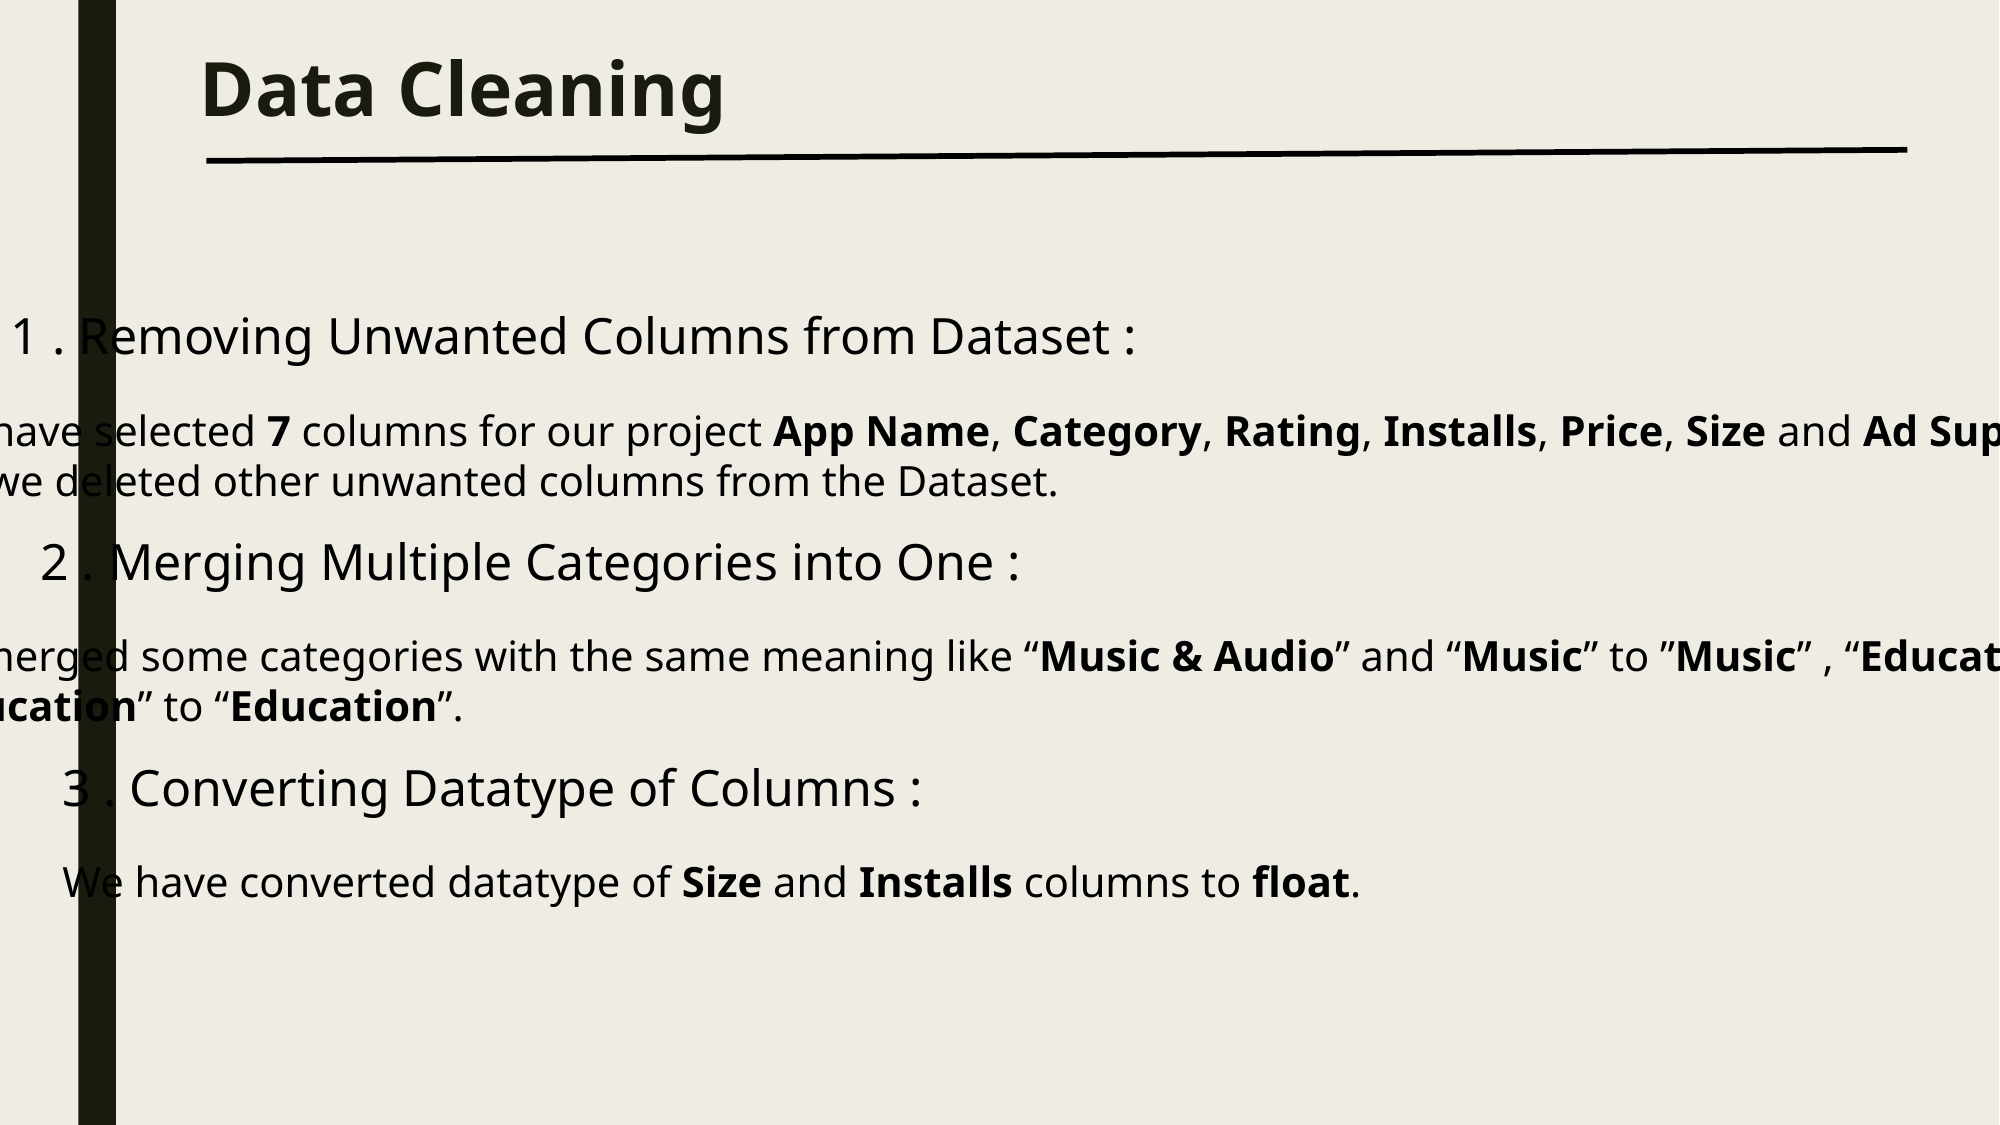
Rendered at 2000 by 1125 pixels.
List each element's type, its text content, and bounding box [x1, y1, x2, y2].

text_box 2 . Merging Multiple Categories into One : [25, 523, 1037, 598]
text_box 1 . Removing Unwanted Columns from Dataset : [0, 297, 1153, 372]
text_box We have converted datatype of Size and Installs columns to float. [47, 848, 1377, 914]
text_box 3 . Converting Datatype of Columns : [47, 749, 939, 824]
text_box We have selected 7 columns for our project App Name, Category, Rating, Installs, Price, Size and Ad Supported. So, we deleted other unwanted columns from the Dataset. [0, 397, 2000, 512]
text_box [206, 149, 1908, 161]
text_box We merged some categories with the same meaning like “Music & Audio” and “Music” to ”Music” , “Educational” and “Education” to “Education”. [0, 622, 2000, 738]
list Data Cleaning [184, 41, 917, 161]
